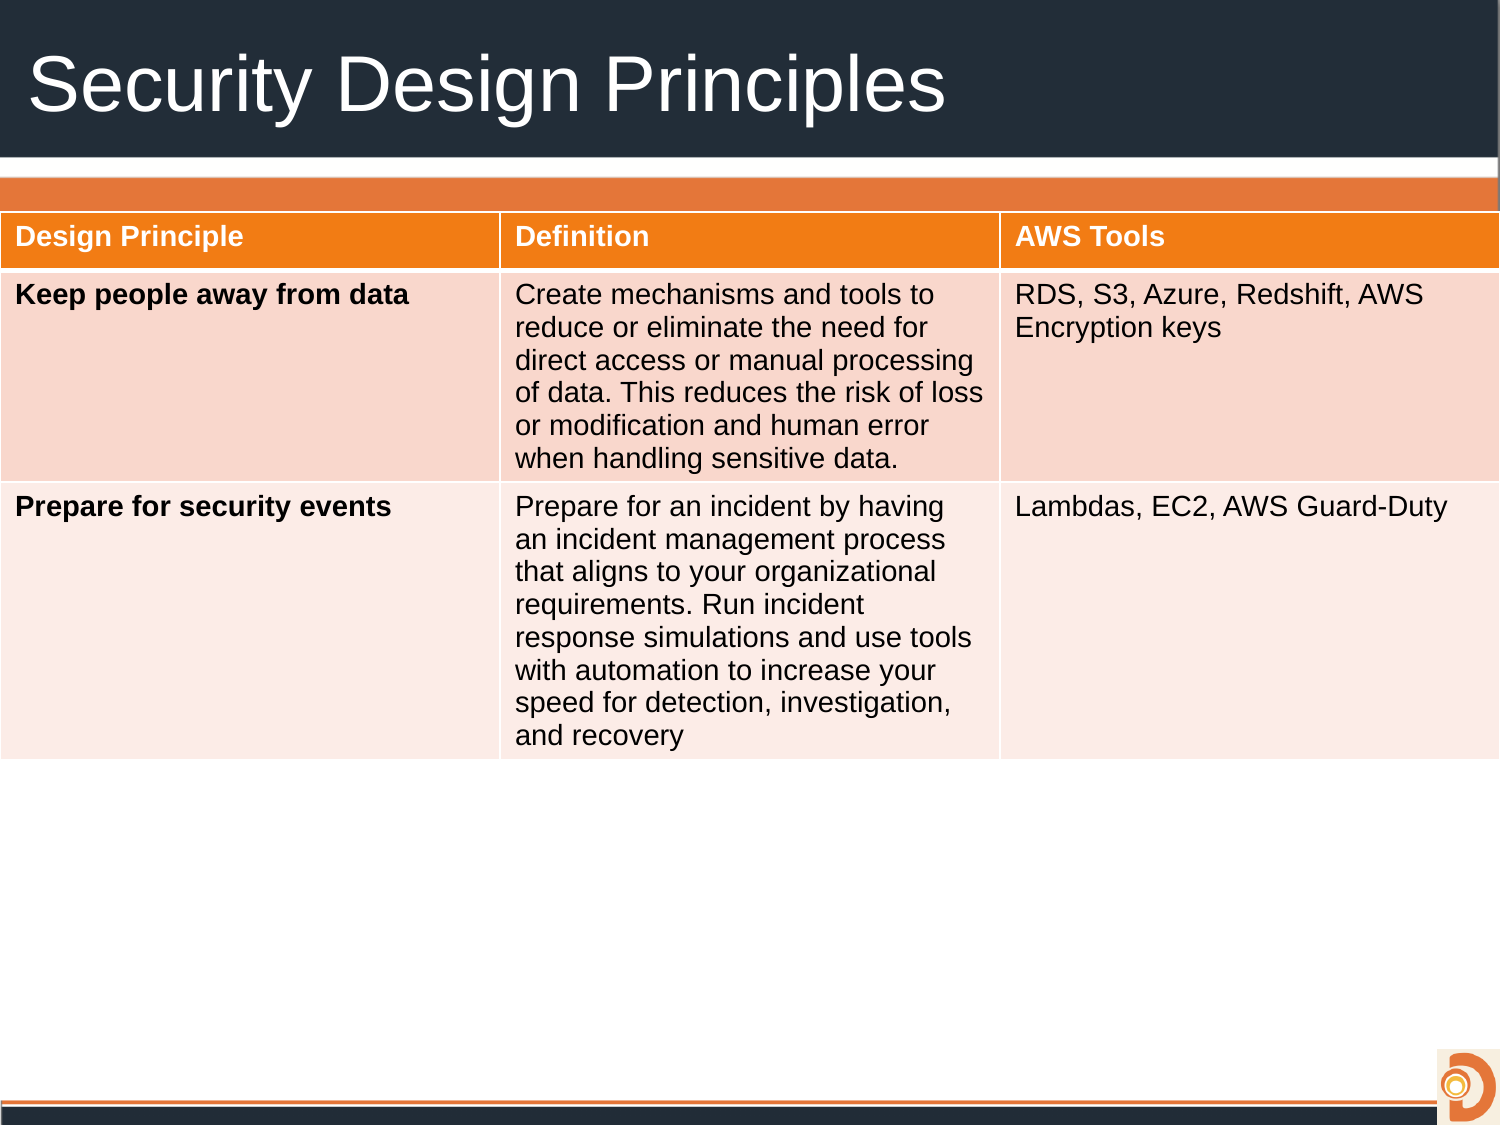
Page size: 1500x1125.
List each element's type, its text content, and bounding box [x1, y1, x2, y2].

table_header AWS Tools [1001, 213, 1499, 268]
table_header Definition [501, 213, 999, 268]
table_header Design Principle [1, 213, 499, 268]
picture [2, 1049, 1500, 1125]
table_cell Prepare for security events [1, 483, 499, 759]
table_cell Prepare for an incident by having an incident management process that aligns to your organizational requirements. Run incident response simulations and use tools with automation to increase your speed for detection, investigation, and recovery [501, 483, 999, 759]
picture [0, 0, 1500, 211]
table_cell Create mechanisms and tools to reduce or eliminate the need for direct access or manual processing of data. This reduces the risk of loss or modification and human error when handling sensitive data. [501, 273, 999, 481]
title Security Design Principles [12, 24, 1488, 136]
table_cell RDS, S3, Azure, Redshift, AWS Encryption keys [1001, 273, 1499, 481]
table_cell Keep people away from data [1, 273, 499, 481]
table_cell Lambdas, EC2, AWS Guard-Duty [1001, 483, 1499, 759]
